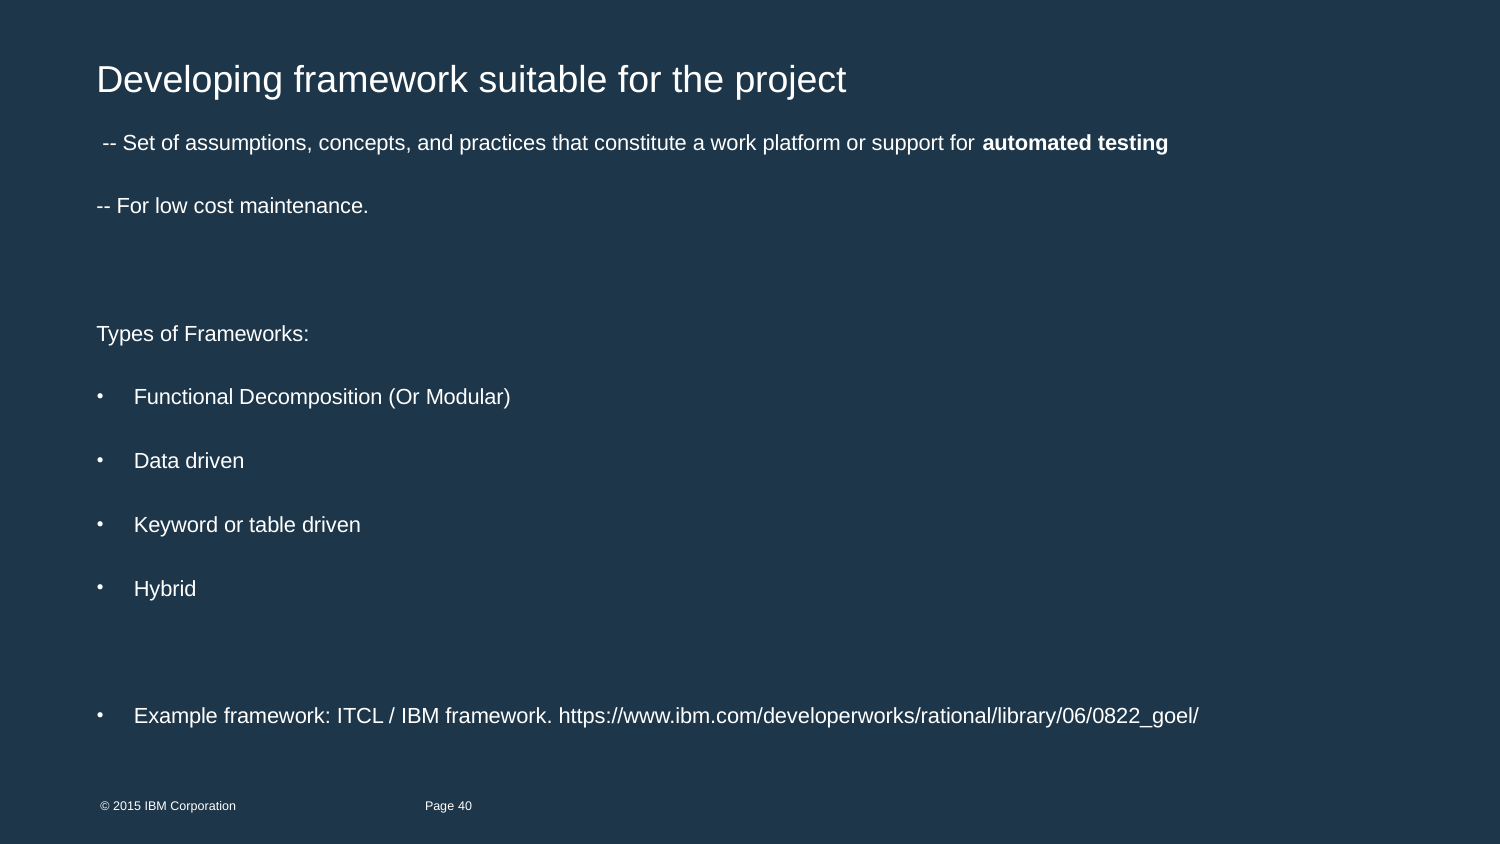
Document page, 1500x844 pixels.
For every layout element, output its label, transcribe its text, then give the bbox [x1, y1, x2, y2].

title Developing framework suitable for the project [96, 12, 1154, 101]
list -- Set of assumptions, concepts, and practices that constitute a work platform or support for automated testing -- For low cost maintenance. Types of Frameworks: Functional Decomposition (Or Modular) Data driven Keyword or table driven Hybrid Example framework: ITCL / IBM framework. https://www.ibm.com/developerworks/rational/library/06/0822_goel/ [96, 128, 1243, 734]
